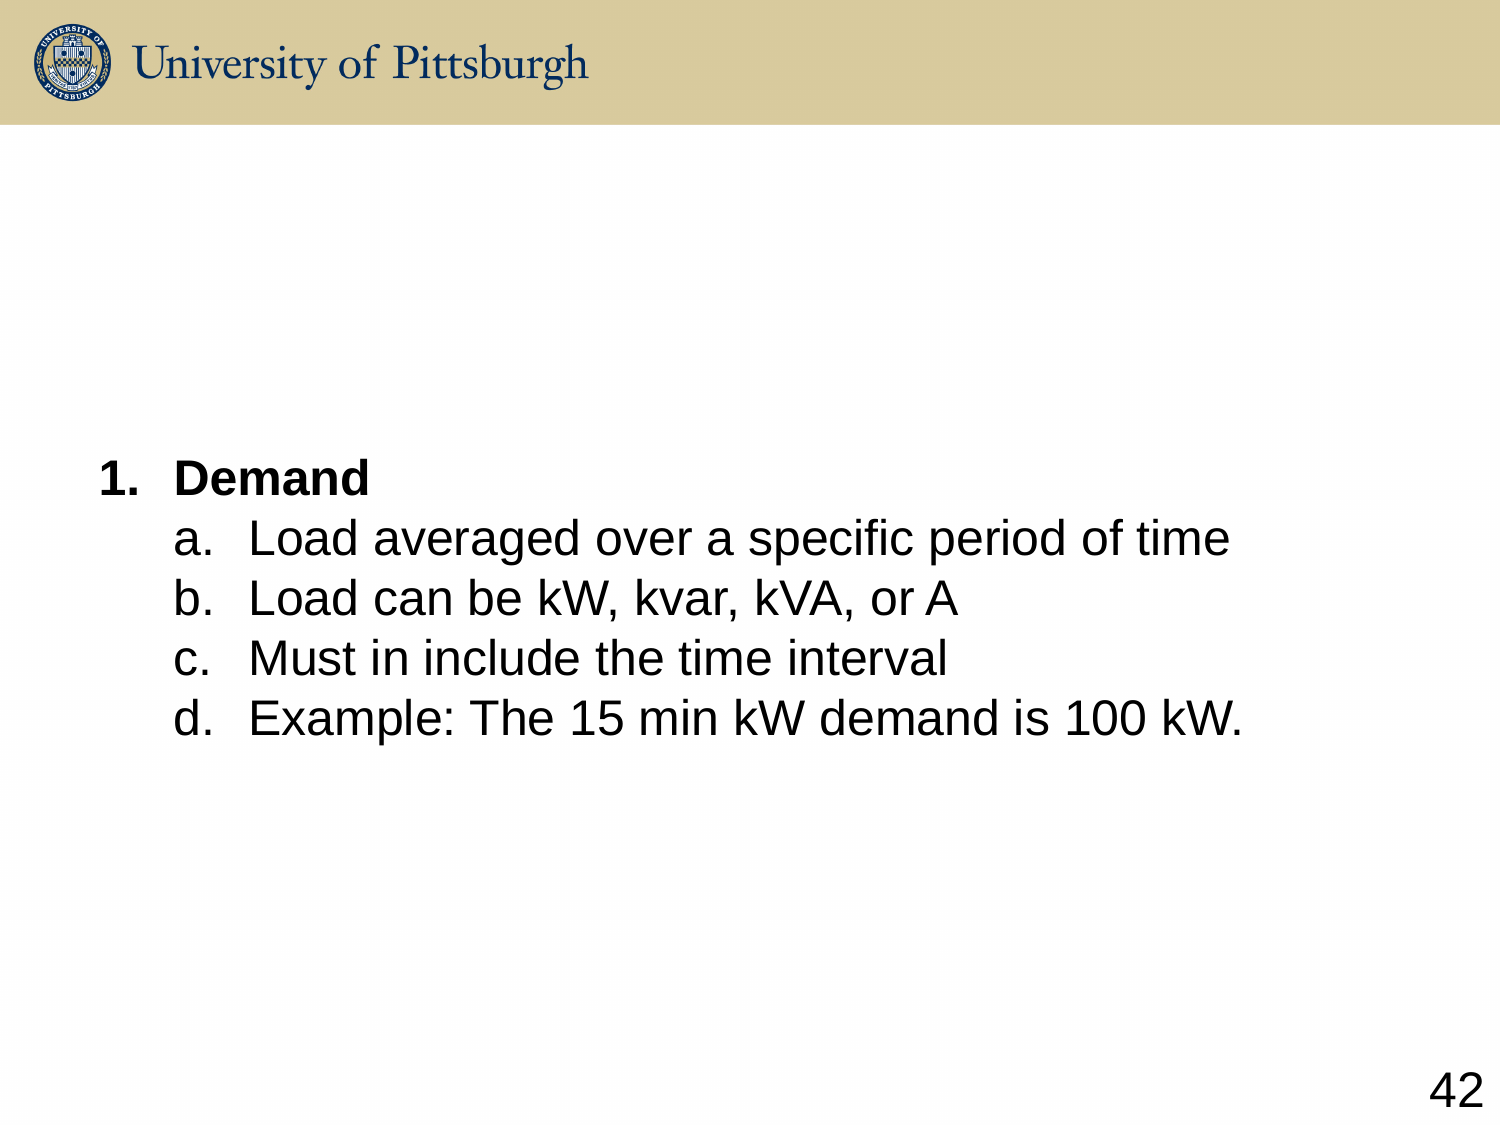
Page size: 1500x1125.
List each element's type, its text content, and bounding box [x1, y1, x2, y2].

text_box Demand Load averaged over a specific period of time Load can be kW, kvar, kVA, or A Must in include the time interval Example: The 15 min kW demand is 100 kW. [83, 438, 1416, 753]
slide_number 42 [1362, 1050, 1500, 1125]
picture [0, 1, 1500, 1125]
